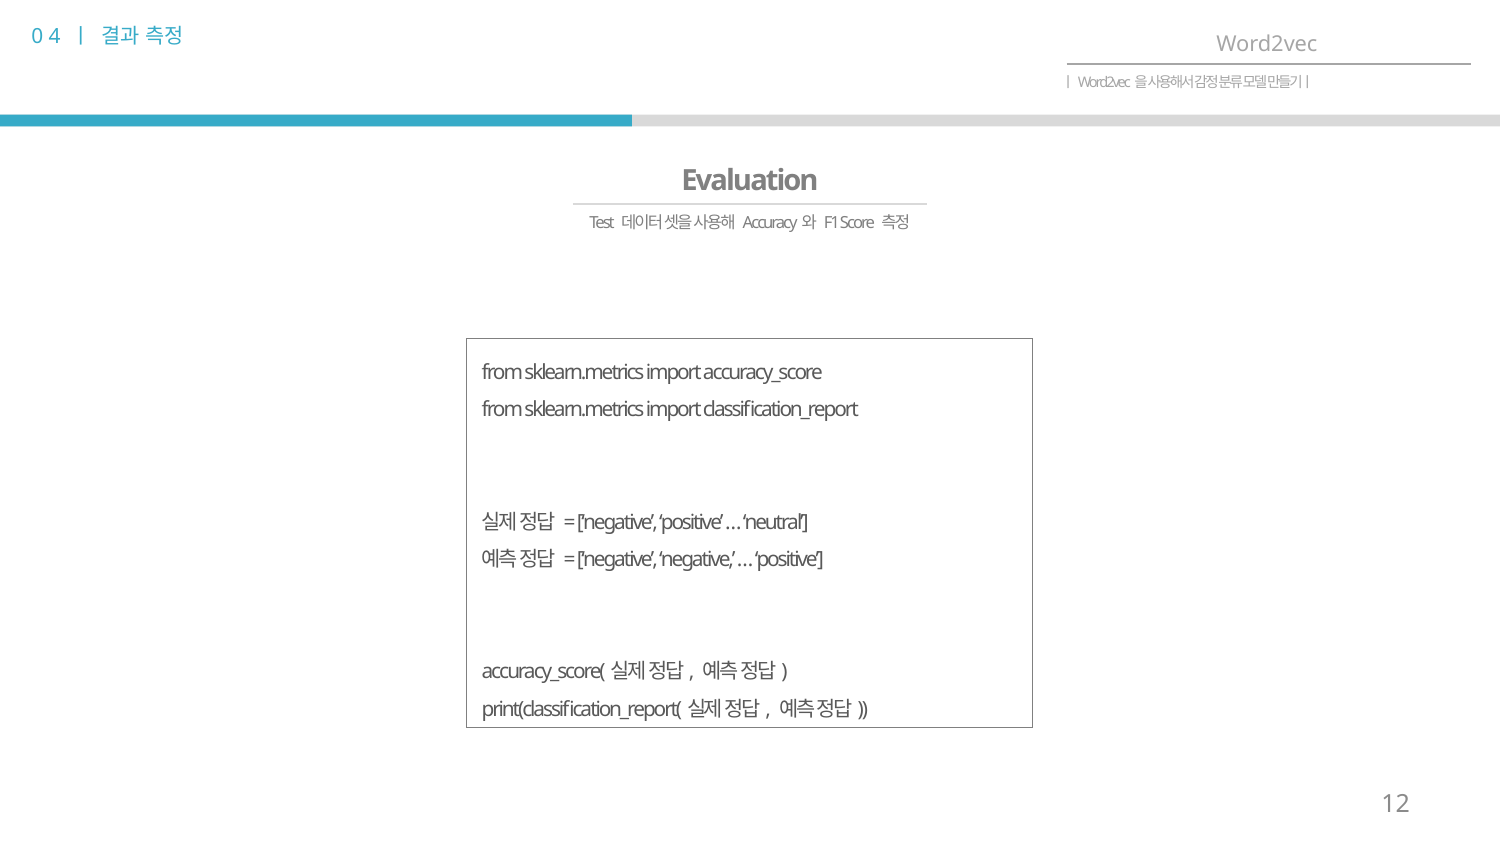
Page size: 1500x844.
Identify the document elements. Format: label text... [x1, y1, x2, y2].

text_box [1046, 22, 1495, 99]
text_box [0, 113, 634, 129]
text_box Evaluation [600, 154, 900, 203]
text_box from sklearn.metrics import accuracy_score from sklearn.metrics import classification_report 실제 정답 = [‘negative’, ‘positive’ … ‘neutral’] 예측 정답 = [‘negative’, ‘negative,’ … ‘positive’] accuracy_score(실제 정답, 예측 정답) print(classification_report(실제 정답, 예측 정답)) [466, 338, 1033, 728]
text_box 0 4 ㅣ 결과 측정 [16, 15, 361, 55]
text_box Test 데이터 셋을 사용해 Accuracy와 F1 Score 측정 [397, 204, 1103, 240]
text_box [634, 113, 1500, 129]
slide_number 12 [1074, 782, 1425, 827]
